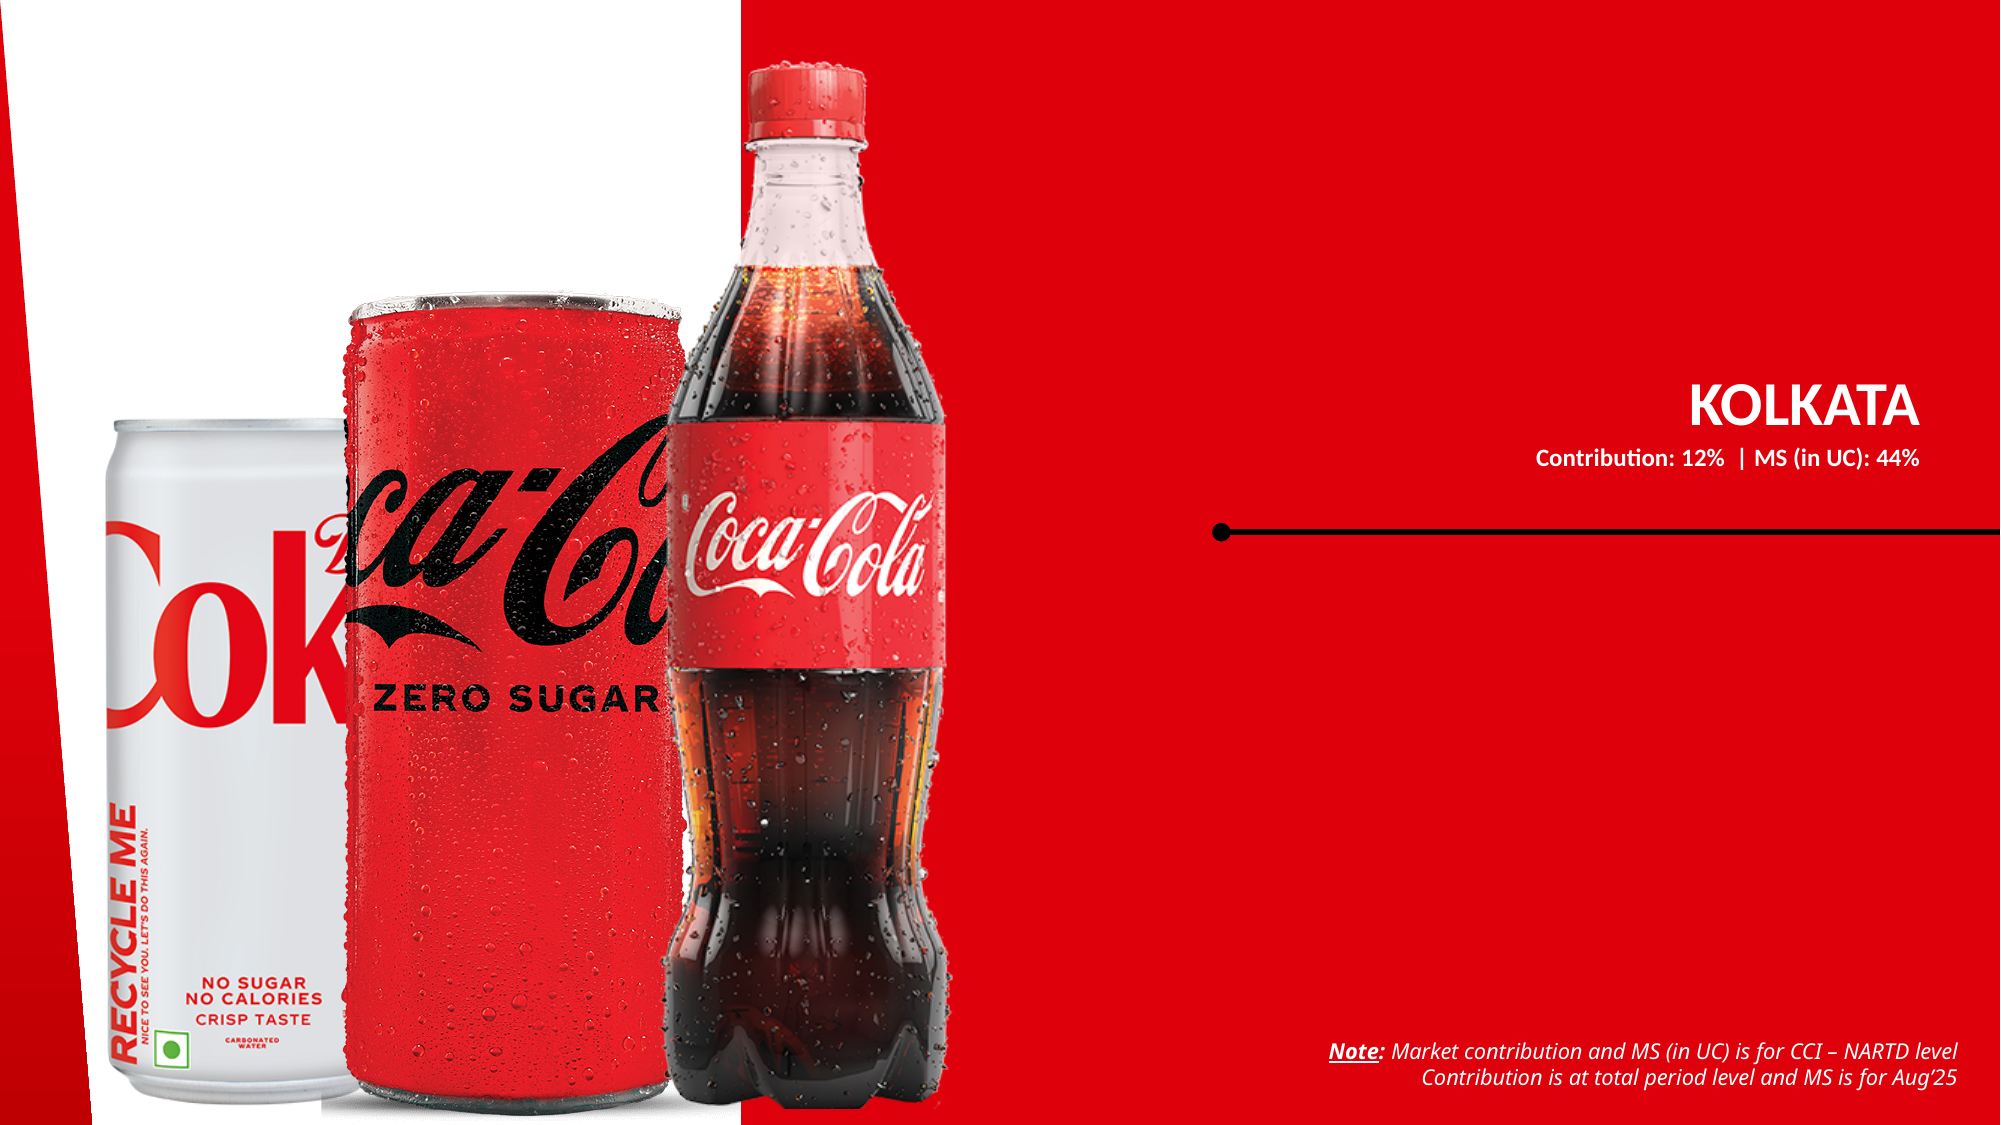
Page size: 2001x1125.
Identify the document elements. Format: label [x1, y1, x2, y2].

text_box [0, 0, 2000, 1125]
